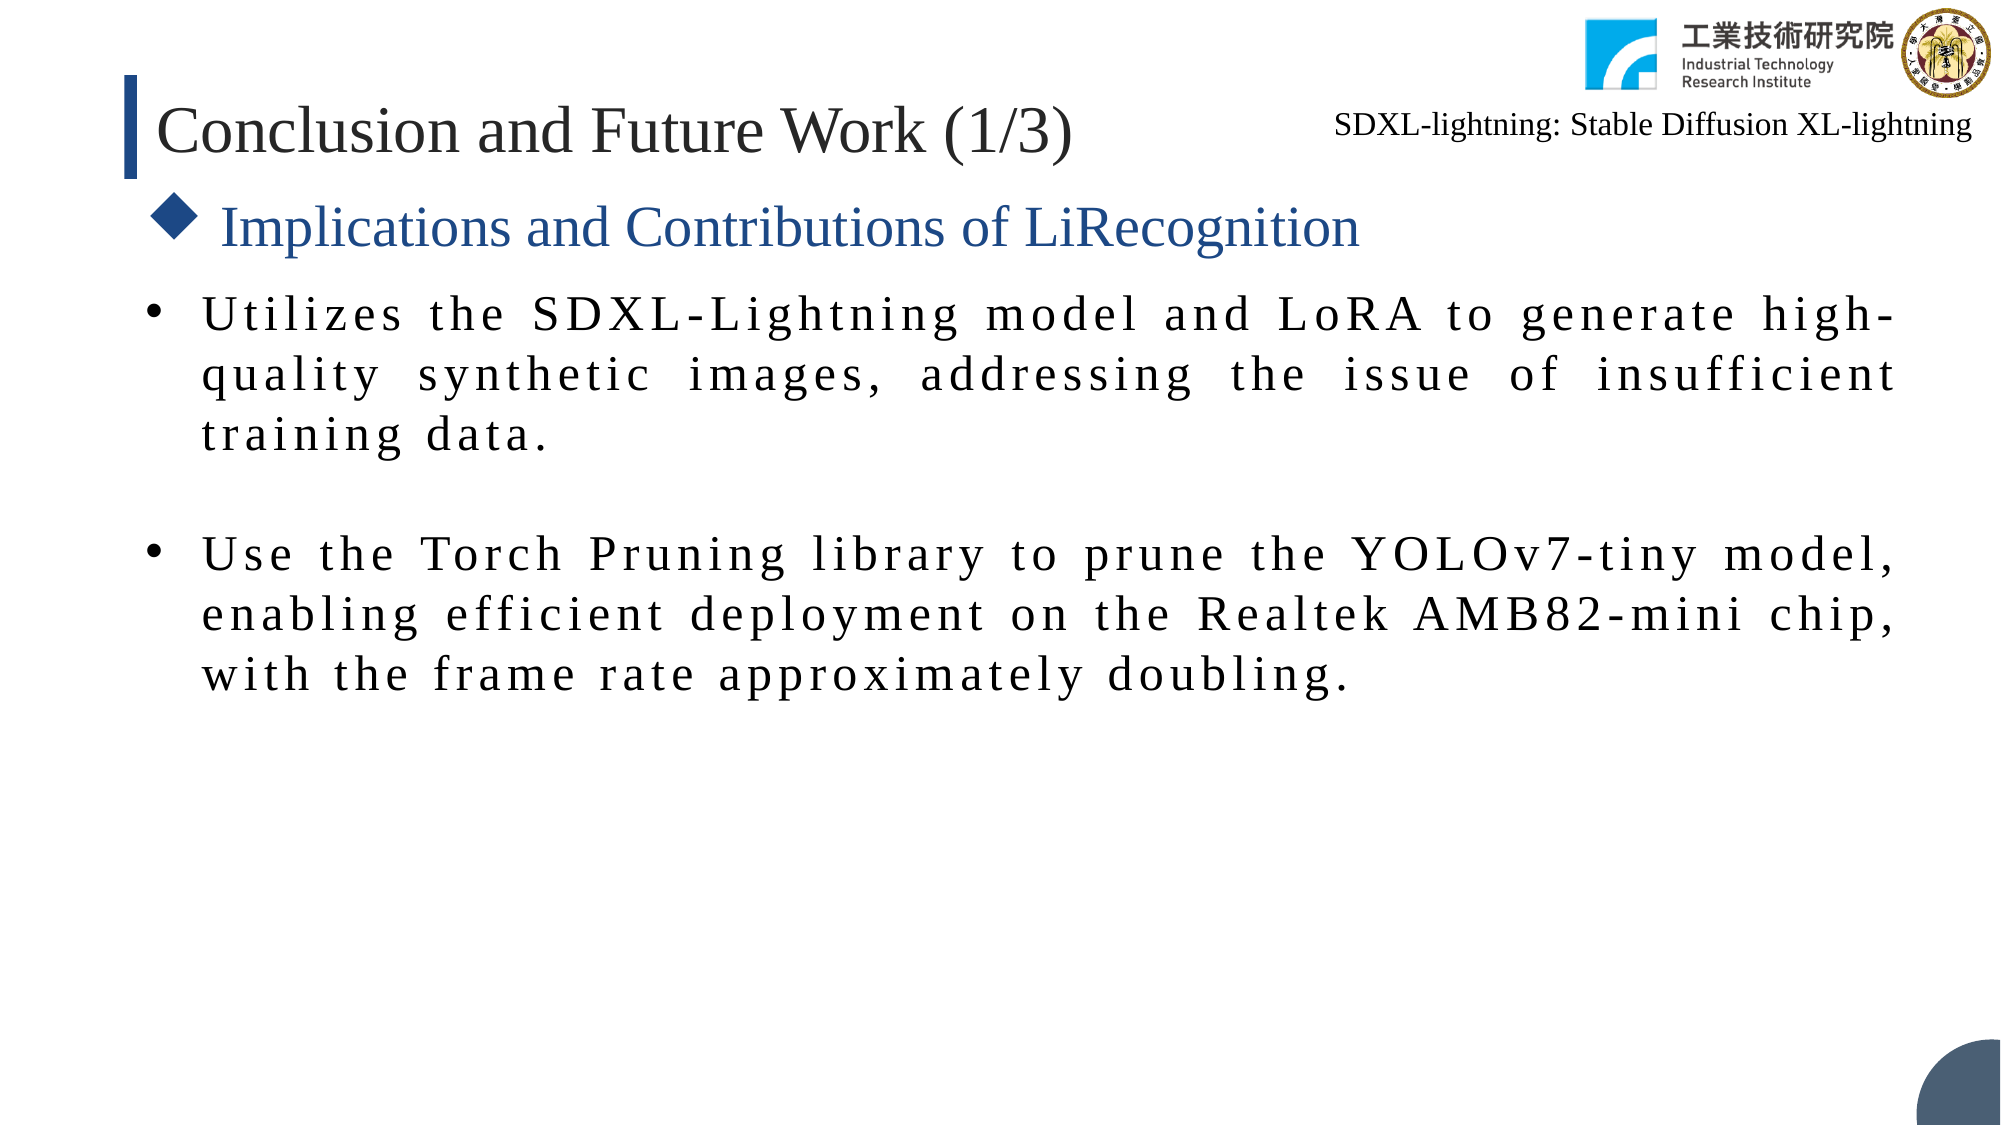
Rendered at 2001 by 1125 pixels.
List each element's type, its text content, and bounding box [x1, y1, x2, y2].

text_box Conclusion and Future Work (1/3) [141, 78, 1542, 174]
text_box Implications and Contributions of LiRecognition [130, 181, 1936, 266]
text_box SDXL-lightning: Stable Diffusion XL-lightning [1319, 94, 1992, 150]
text_box Utilizes the SDXL-Lightning model and LoRA to generate high-quality synthetic images, addressing the issue of insufficient training data. Use the Torch Pruning library to prune the YOLOv7-tiny model, enabling efficient deployment on the Realtek AMB82-mini chip, with the frame rate approximately doubling. [130, 273, 1917, 709]
picture [1580, 2, 1898, 94]
slide_number 37 [1541, 1054, 1992, 1115]
picture [1901, 8, 1991, 94]
